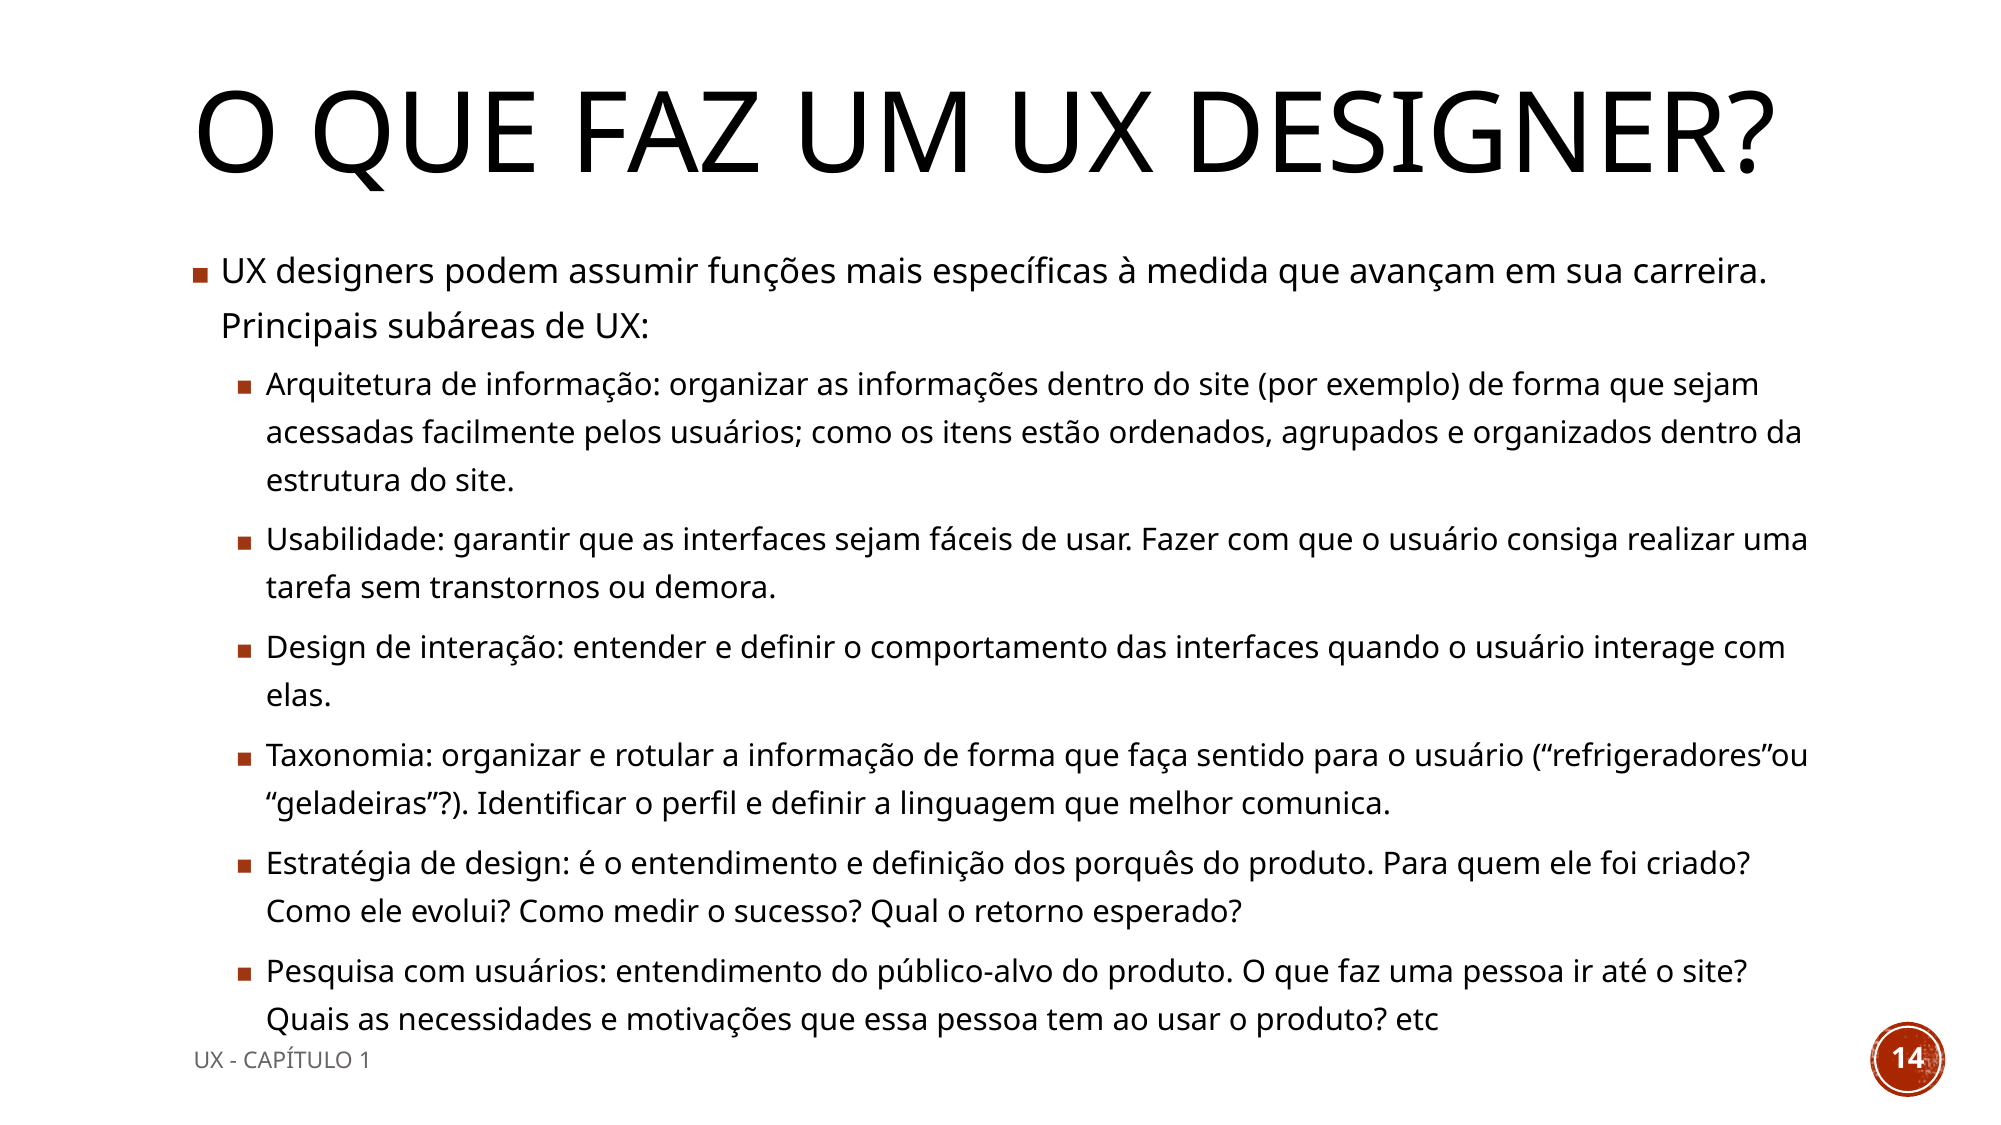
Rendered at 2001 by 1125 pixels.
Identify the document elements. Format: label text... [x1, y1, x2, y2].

footer UX - CAPÍTULO 1 [178, 1046, 1217, 1089]
picture [1884, 1089, 1931, 1097]
picture [1887, 1021, 1929, 1028]
list UX designers podem assumir funções mais específicas à medida que avançam em sua carreira. Principais subáreas de UX: Arquitetura de informação: organizar as informações dentro do site (por exemplo) de forma que sejam acessadas facilmente pelos usuários; como os itens estão ordenados, agrupados e organizados dentro da estrutura do site. Usabilidade: garantir que as interfaces sejam fáceis de usar. Fazer com que o usuário consiga realizar uma tarefa sem transtornos ou demora. Design de interação: entender e definir o comportamento das interfaces quando o usuário interage com elas. Taxonomia: organizar e rotular a informação de forma que faça sentido para o usuário (“refrigeradores”ou “geladeiras”?). Identificar o perfil e definir a linguagem que melhor comunica. Estratégia de design: é o entendimento e definição dos porquês do produto. Para quem ele foi criado? Como ele evolui? Como medir o sucesso? Qual o retorno esperado? Pesquisa com usuários: entendimento do público-alvo do produto. O que faz uma pessoa ir até o site? Quais as necessidades e motivações que essa pessoa tem ao usar o produto? etc [175, 229, 1826, 1046]
slide_number ‹#› [1855, 1028, 1961, 1089]
title O QUE FAZ UM UX DESIGNER? [177, 3, 1828, 268]
